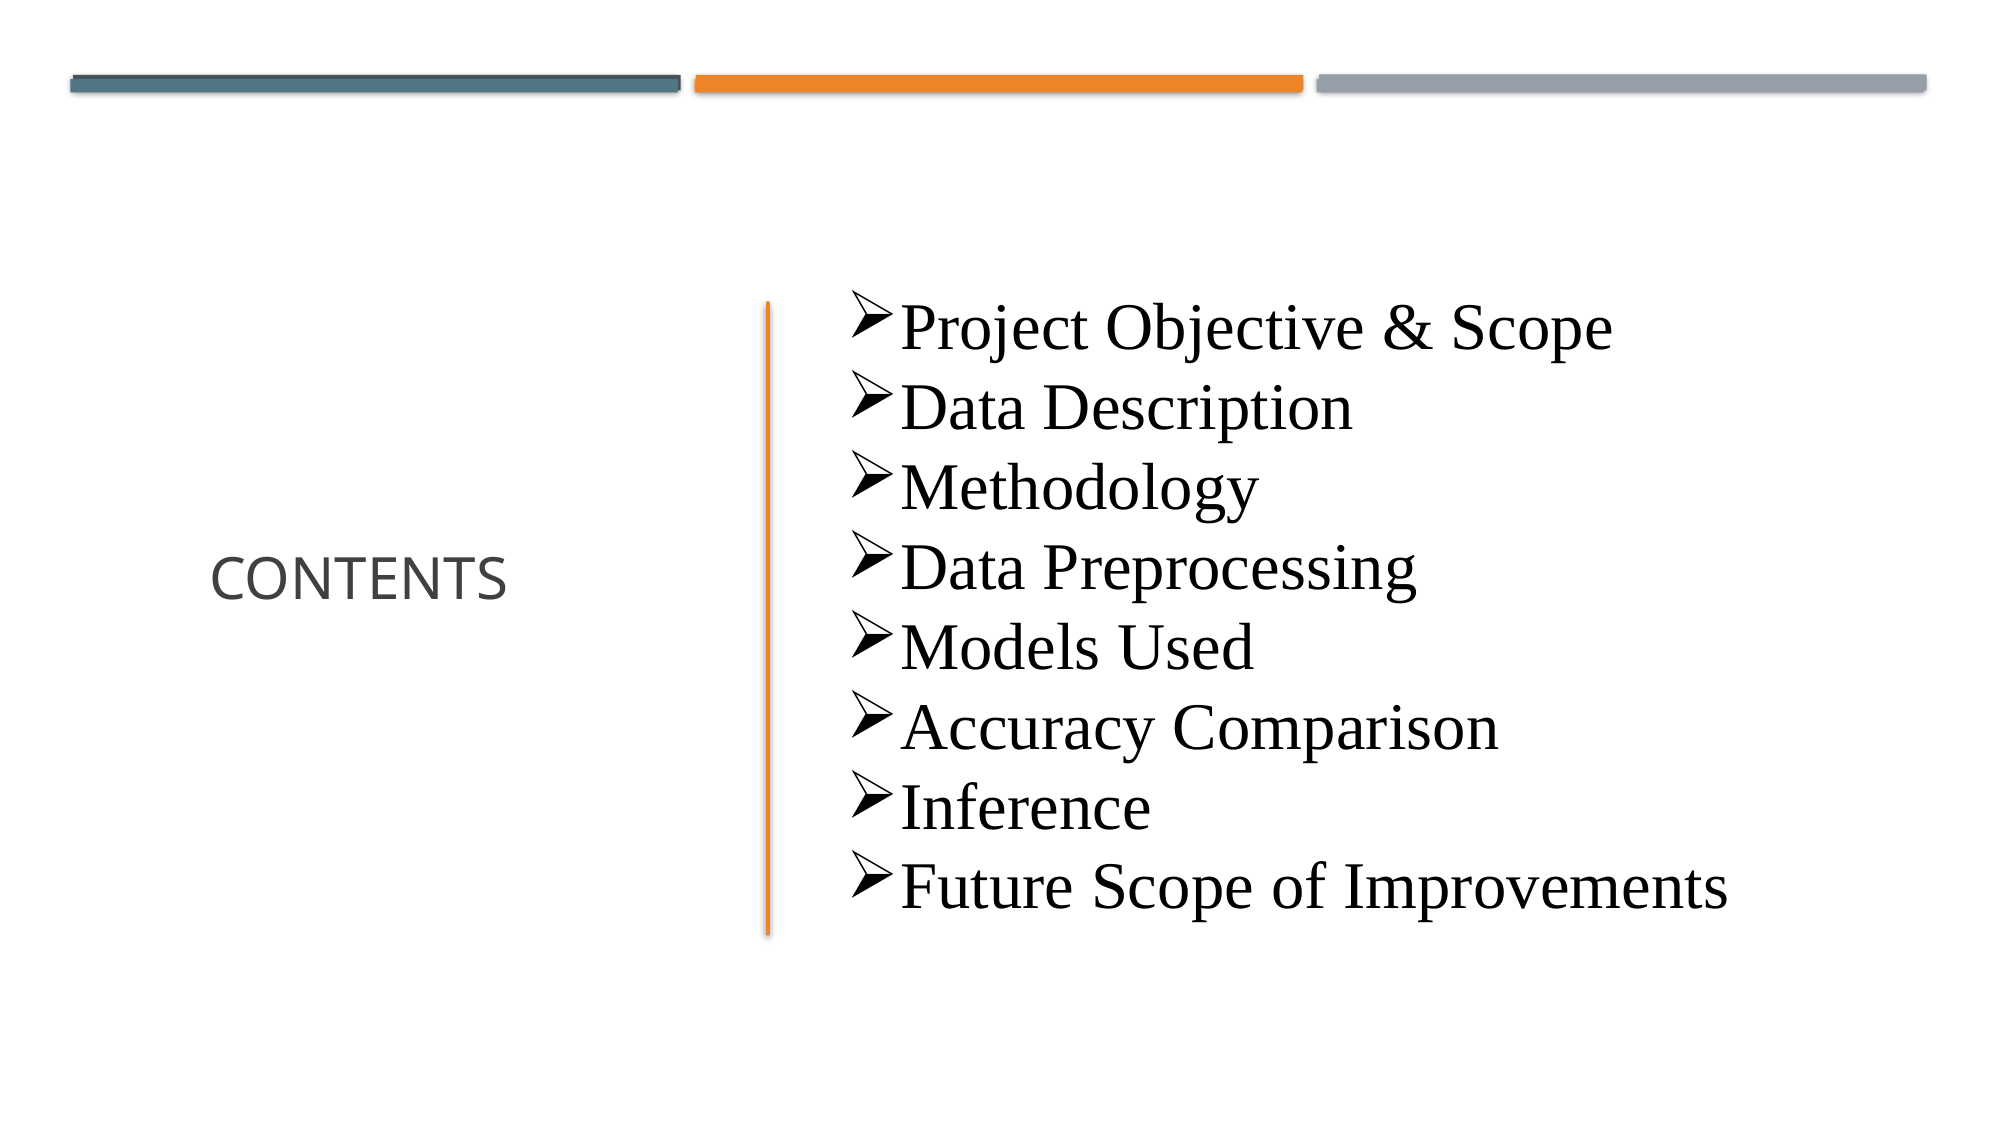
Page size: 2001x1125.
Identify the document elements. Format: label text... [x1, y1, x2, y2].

list Project Objective & Scope Data Description Methodology Data Preprocessing Models Used Accuracy Comparison Inference Future Scope of Improvements [831, 195, 1769, 930]
title CONTENTS [194, 274, 795, 619]
